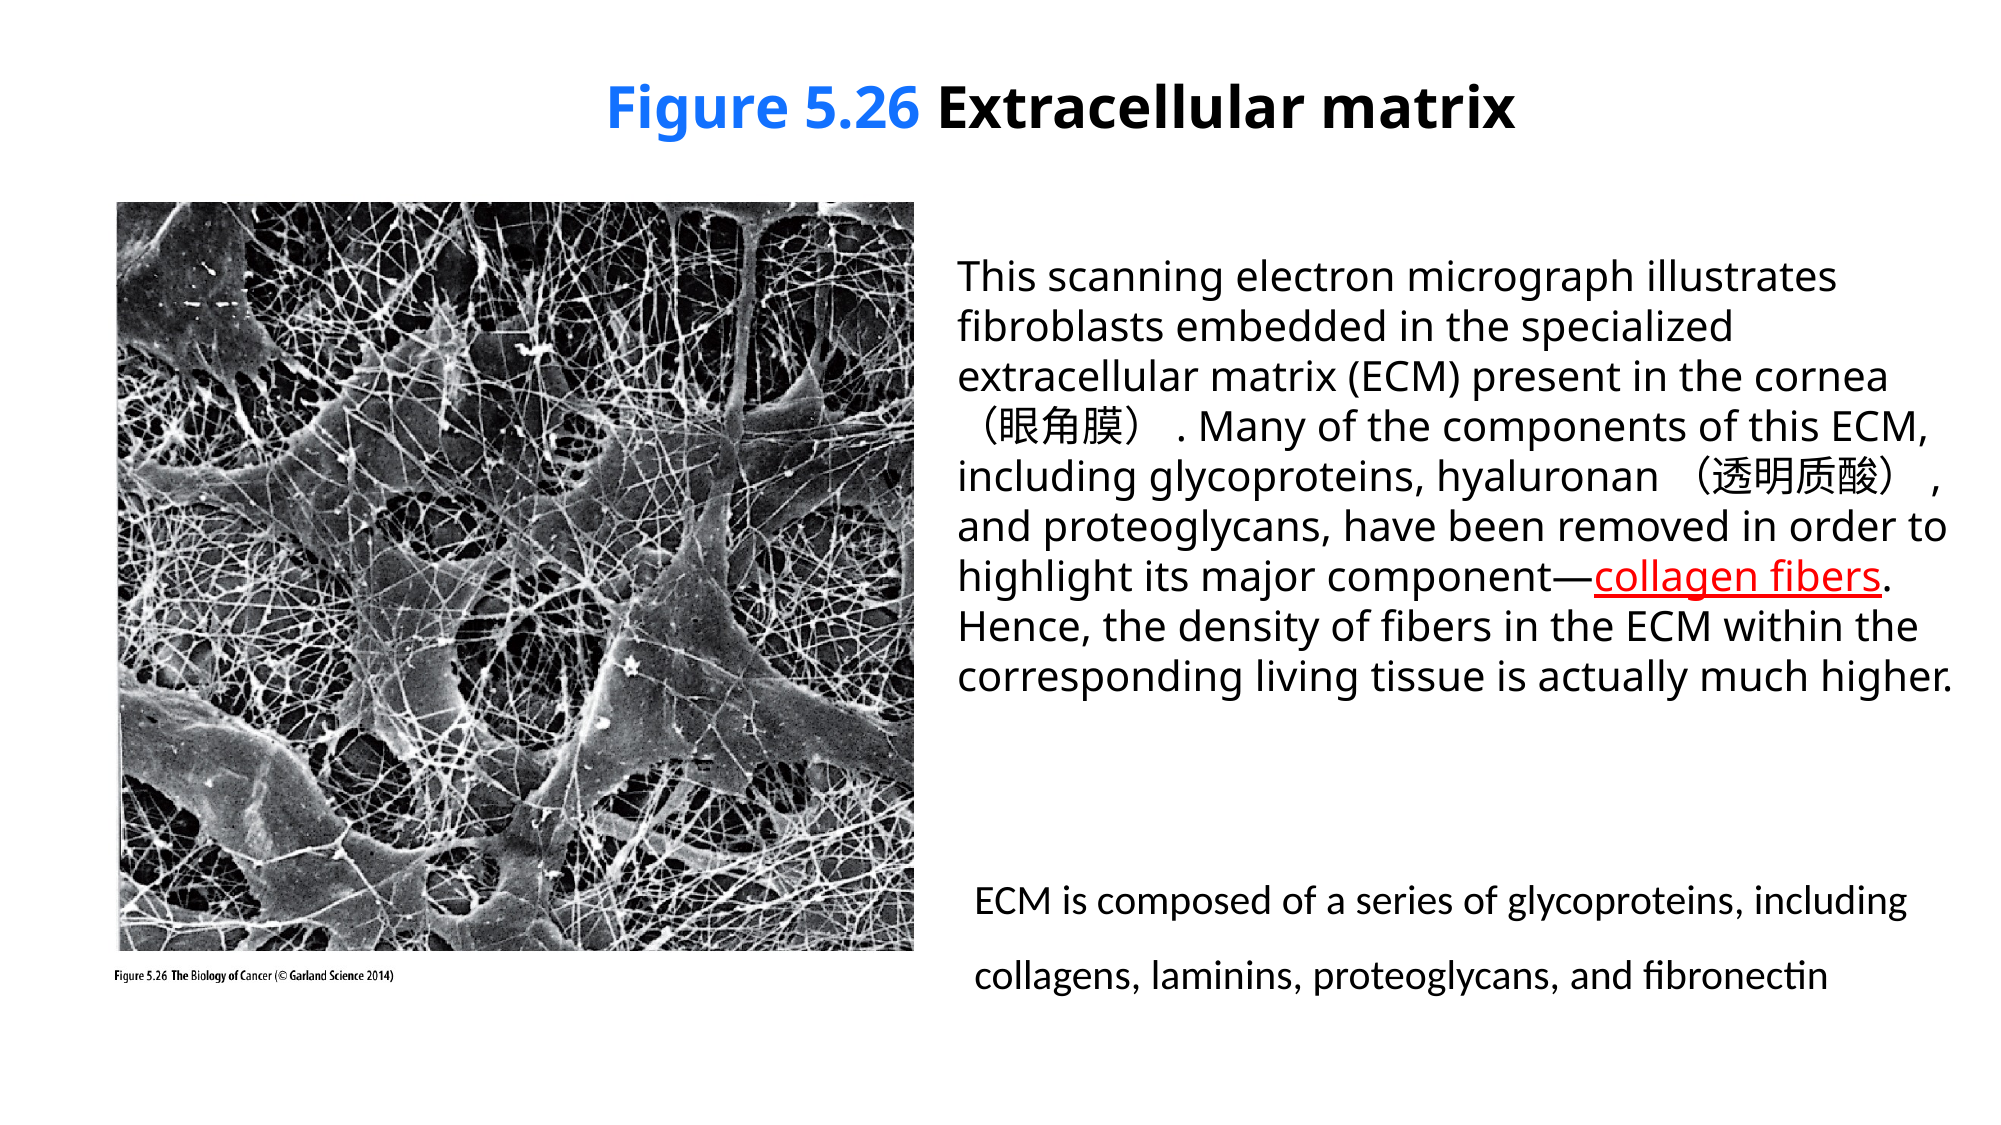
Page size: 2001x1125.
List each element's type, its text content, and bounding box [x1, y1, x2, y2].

text_box This scanning electron micrograph illustrates fibroblasts embedded in the specialized extracellular matrix (ECM) present in the cornea（眼角膜）. Many of the components of this ECM, including glycoproteins, hyaluronan（透明质酸）, and proteoglycans, have been removed in order to highlight its major component—collagen fibers. Hence, the density of fibers in the ECM within the corresponding living tissue is actually much higher. [942, 242, 1977, 758]
picture [108, 194, 921, 986]
text_box ECM is composed of a series of glycoproteins, including collagens, laminins, proteoglycans, and fibronectin [959, 840, 1960, 1006]
text_box Figure 5.26 Extracellular matrix [590, 62, 1532, 148]
